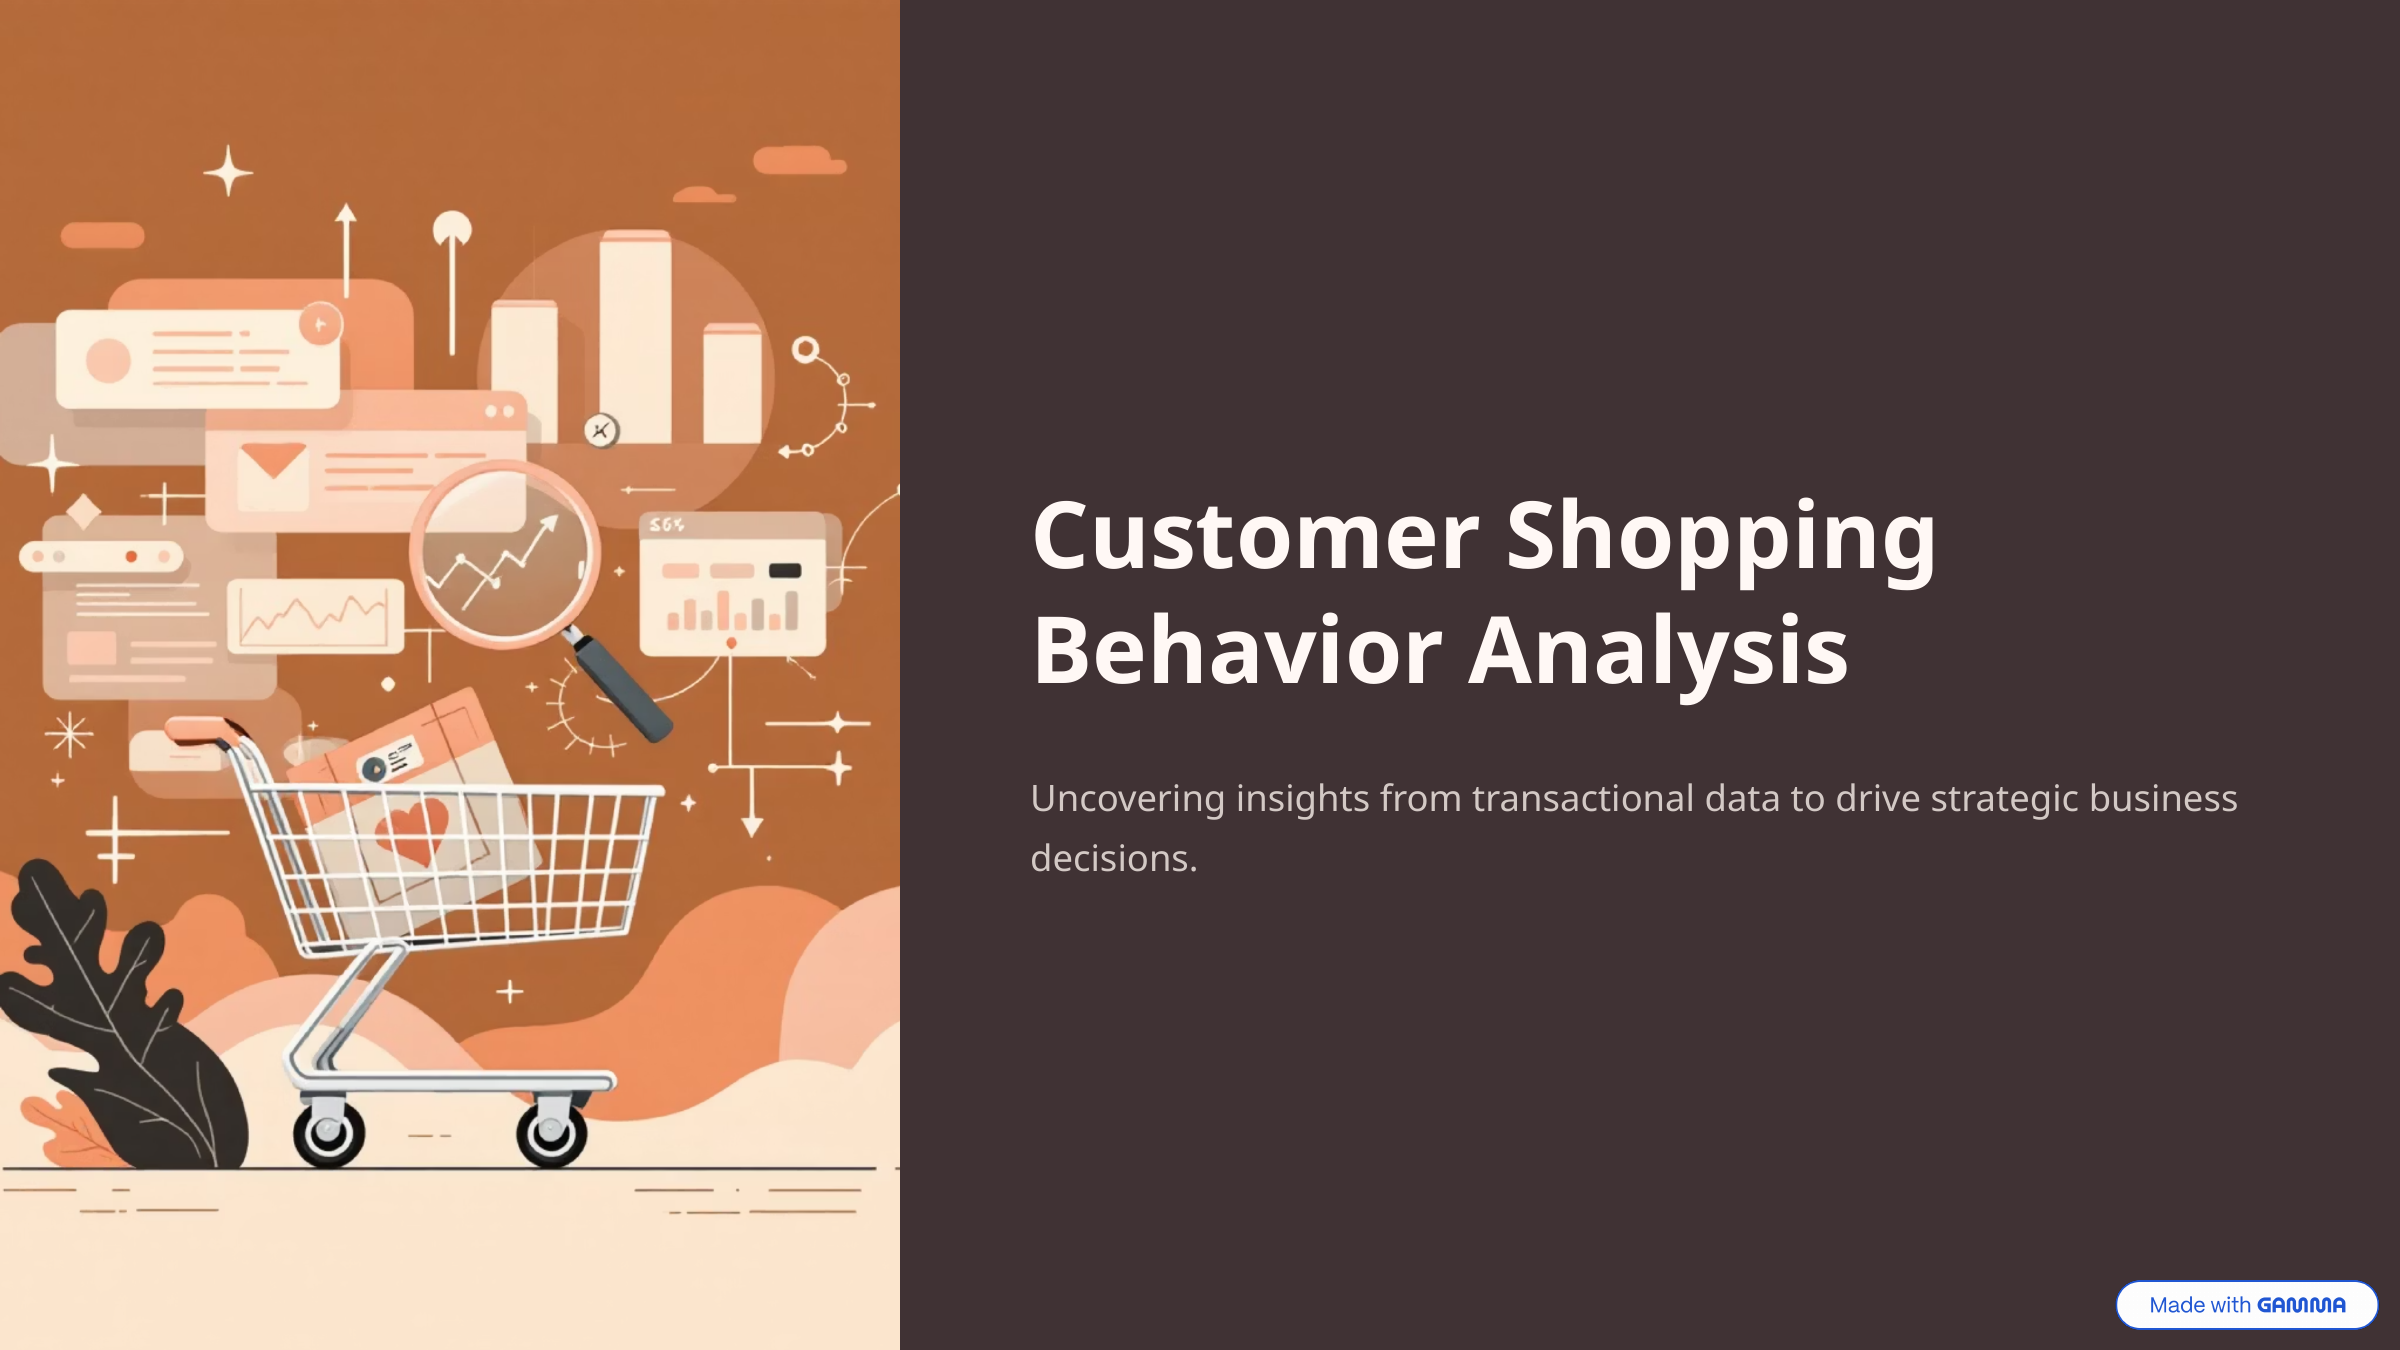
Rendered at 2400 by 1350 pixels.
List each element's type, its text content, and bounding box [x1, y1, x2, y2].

picture [2106, 1271, 2389, 1339]
picture [0, 0, 900, 1350]
text_box Customer Shopping Behavior Analysis [1030, 471, 2270, 704]
text_box Uncovering insights from transactional data to drive strategic business decisions. [1030, 759, 2270, 879]
